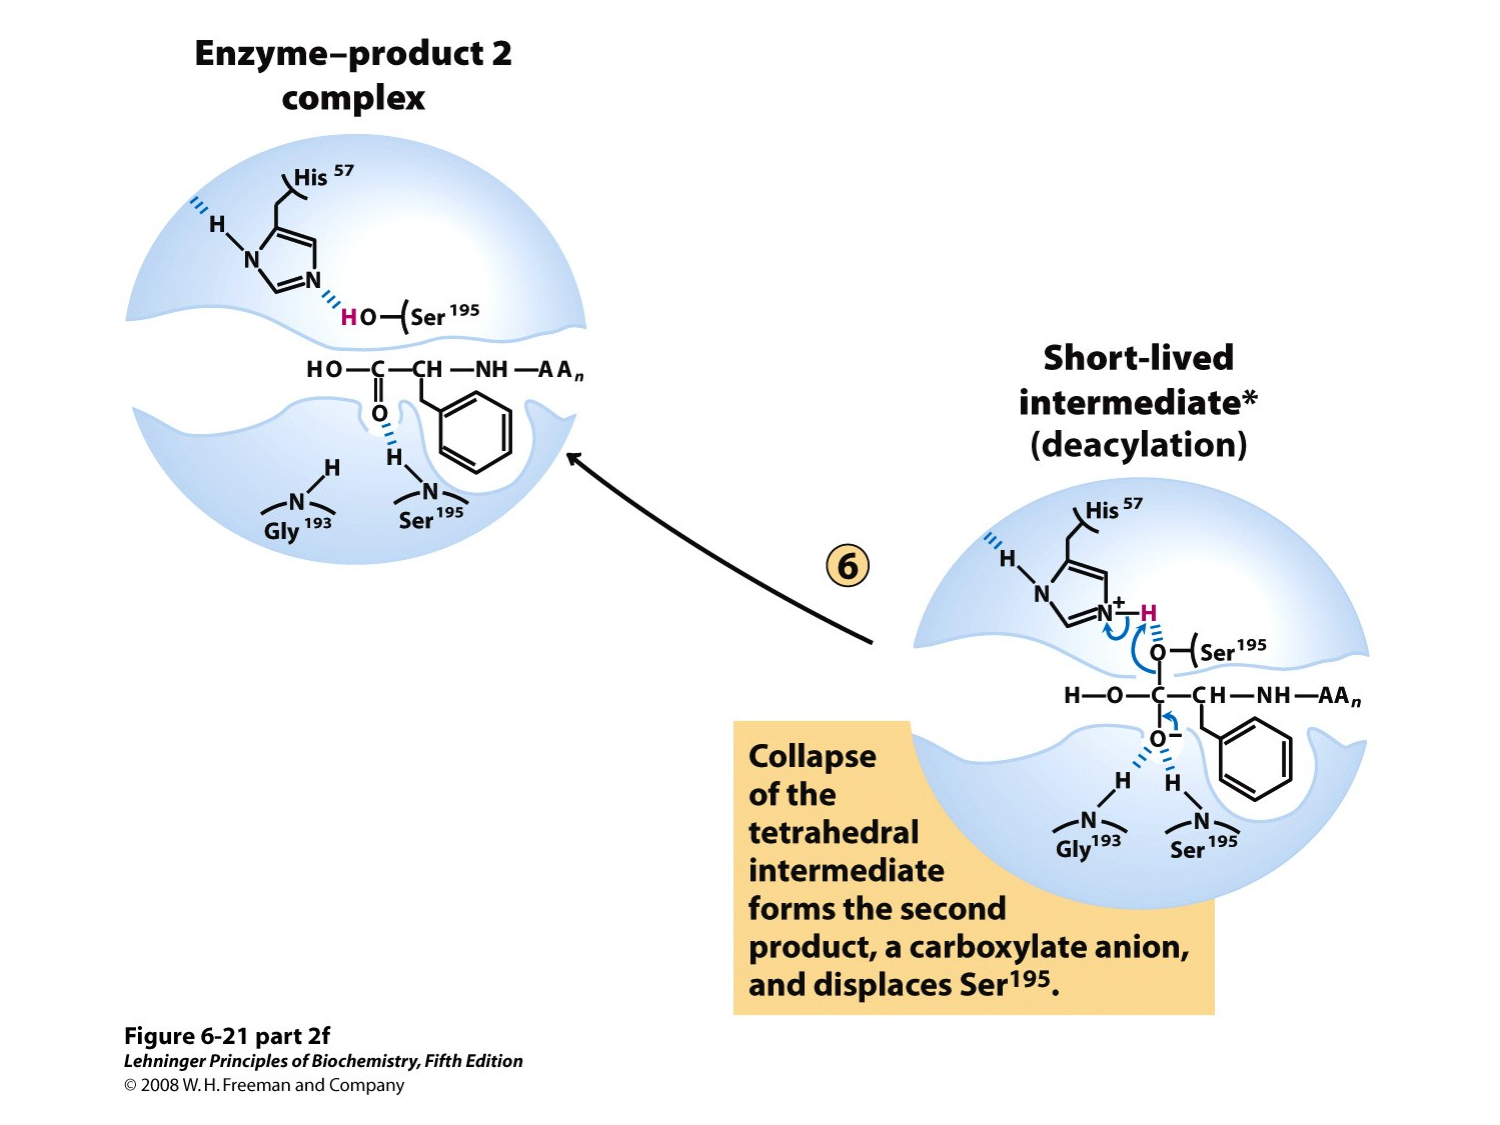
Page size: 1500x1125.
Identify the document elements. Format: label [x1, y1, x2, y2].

picture [116, 26, 1383, 1099]
